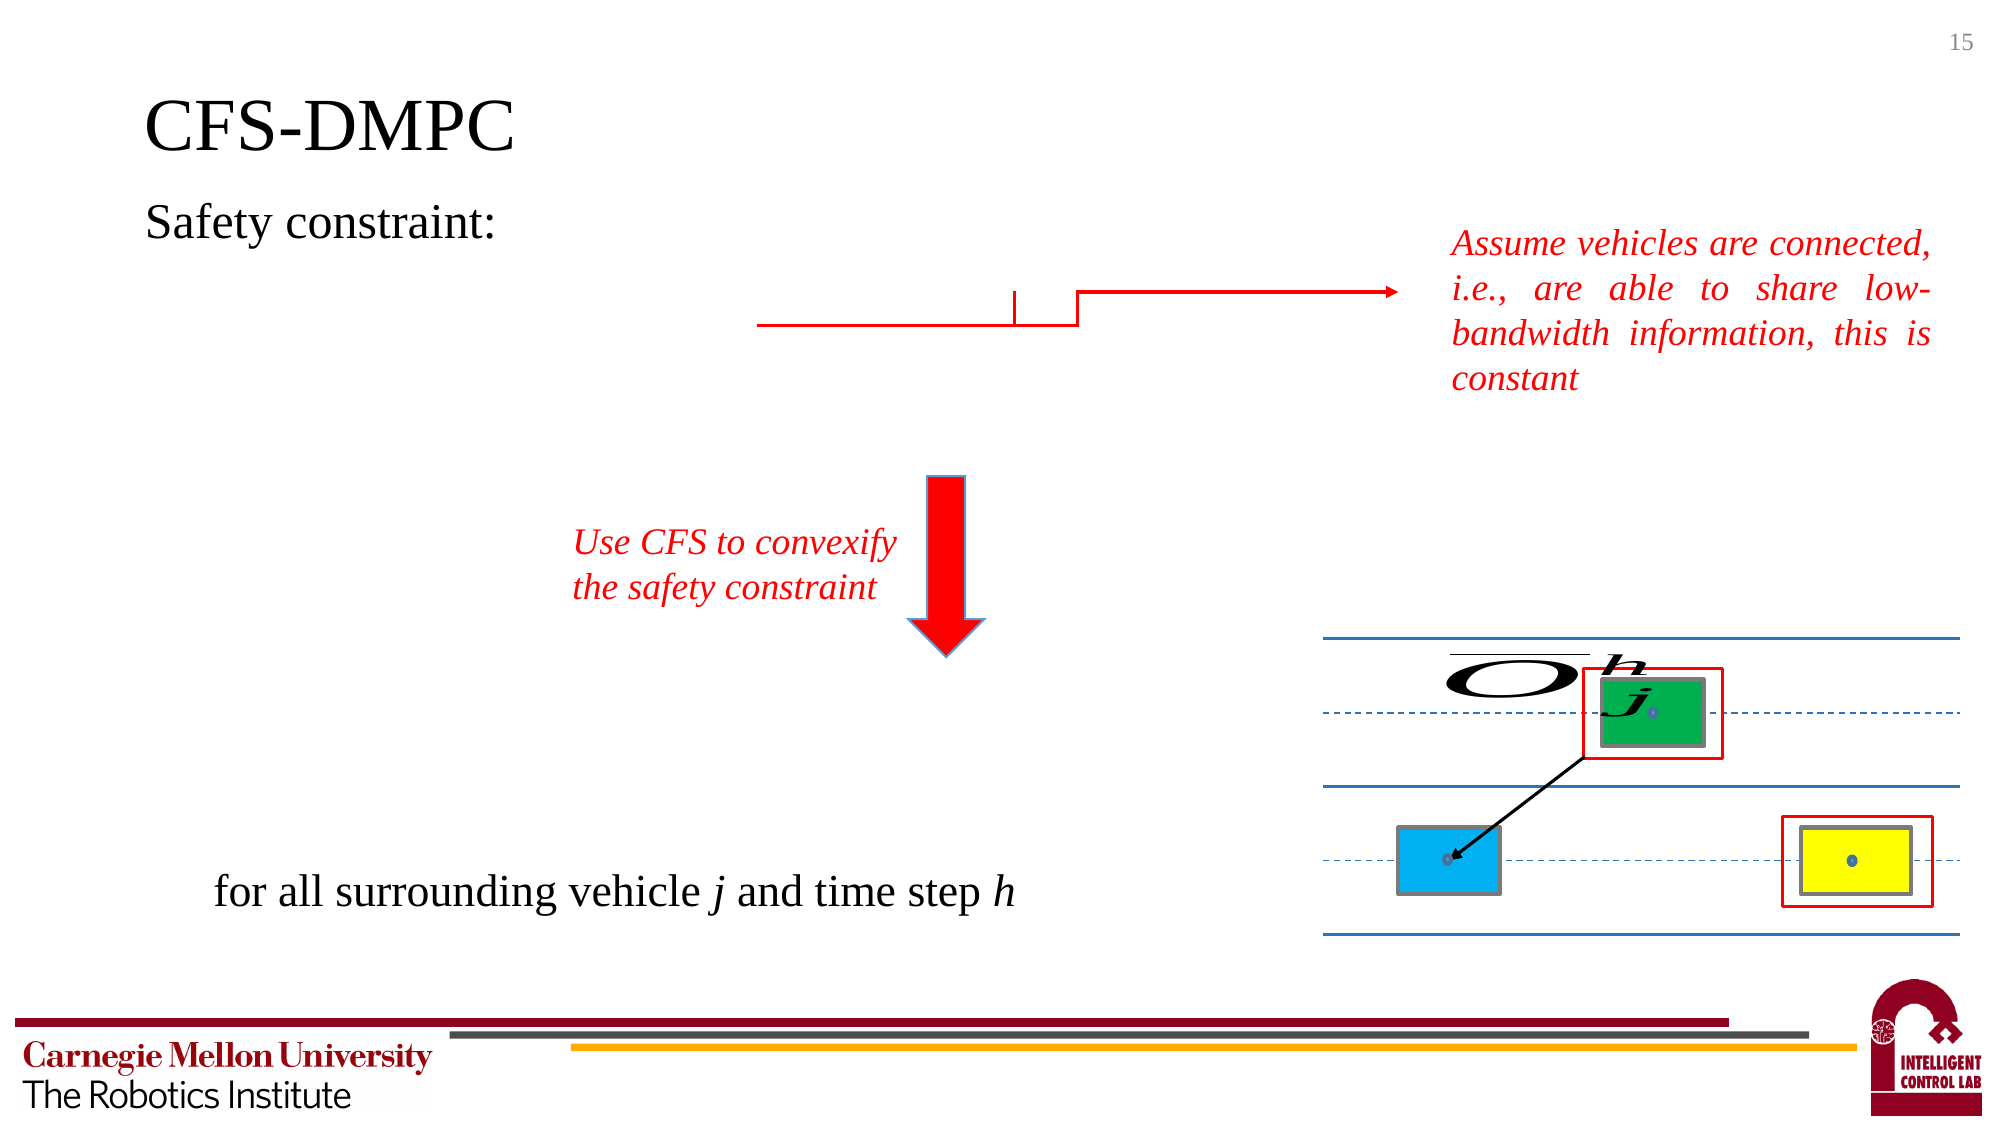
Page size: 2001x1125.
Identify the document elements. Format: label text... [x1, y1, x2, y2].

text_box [1015, 291, 1399, 327]
picture [1871, 979, 1982, 1116]
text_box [564, 475, 985, 658]
slide_number 15 [1938, 17, 1982, 64]
text_box Safety constraint: [137, 167, 1863, 277]
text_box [756, 291, 1014, 327]
text_box Assume vehicles are connected, i.e., are able to share low-bandwidth information, this is constant [1444, 210, 1940, 406]
picture [15, 1036, 435, 1111]
text_box CFS-DMPC [137, 71, 1863, 167]
picture [15, 1018, 1729, 1027]
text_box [1322, 638, 1961, 935]
